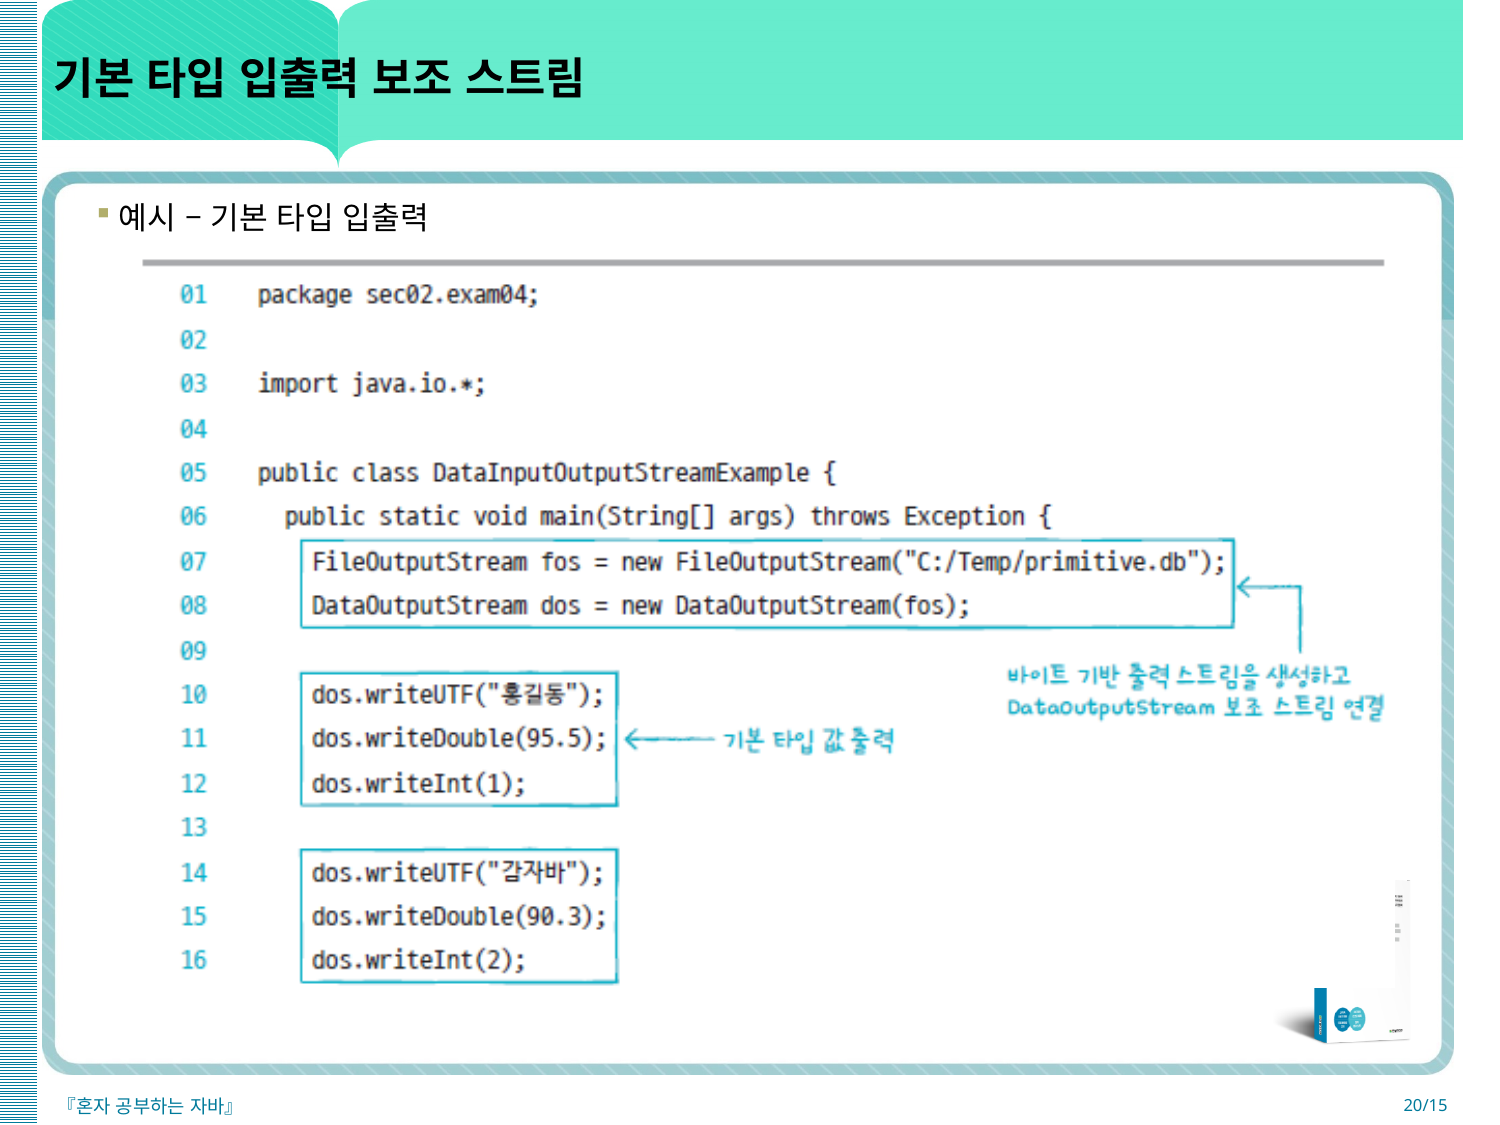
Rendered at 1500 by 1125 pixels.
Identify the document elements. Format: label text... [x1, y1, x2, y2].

picture [225, 1102, 232, 1115]
picture [1243, 797, 1488, 1122]
list 예시 – 기본 타입 입출력 [37, 187, 1463, 1091]
title 기본 타입 입출력 보조 스트림 [39, 42, 1280, 138]
picture [116, 1102, 131, 1107]
picture [68, 1097, 75, 1110]
picture [42, 0, 1463, 187]
picture [137, 254, 1395, 988]
